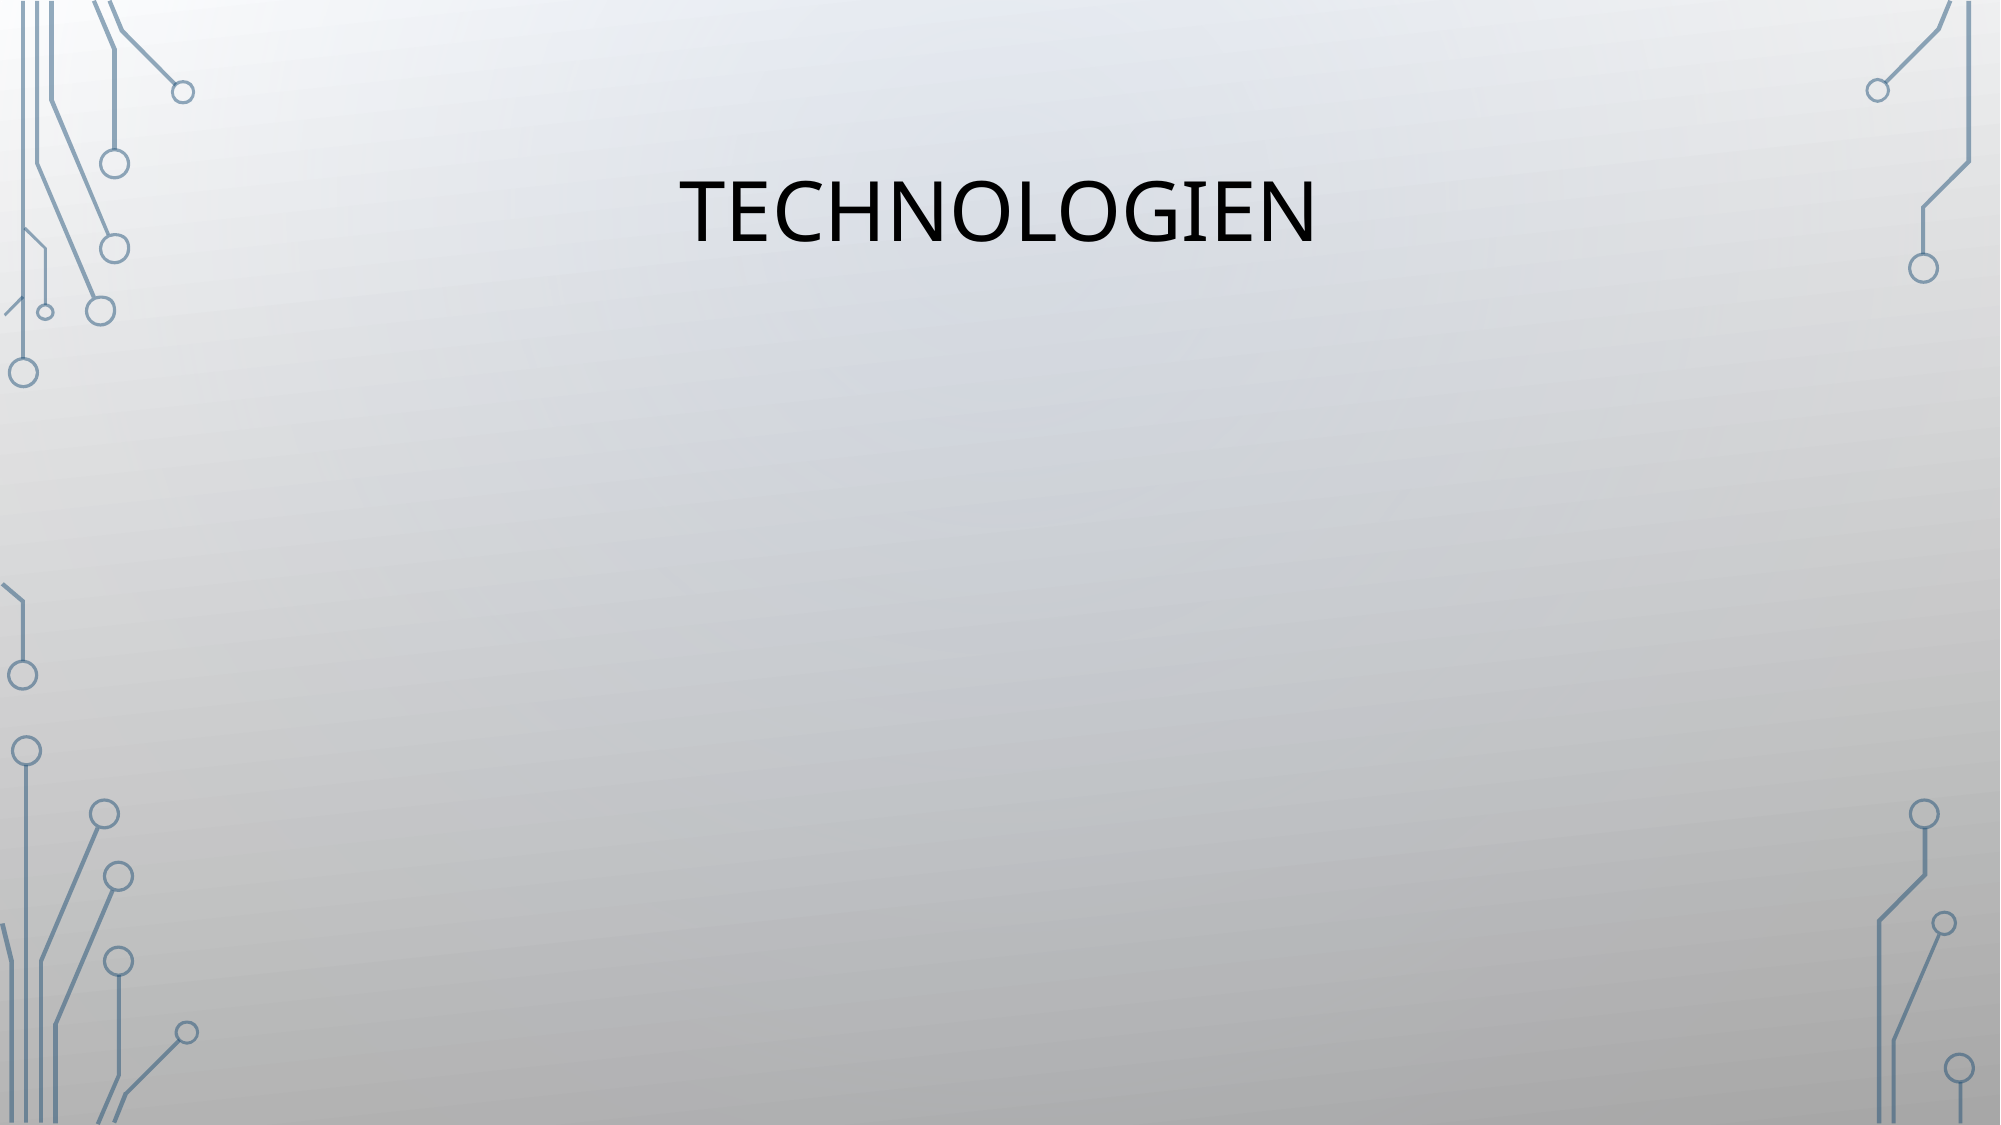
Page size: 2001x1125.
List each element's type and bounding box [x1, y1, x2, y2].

picture [201, 0, 2000, 1125]
text_box [0, 0, 201, 1125]
text_box [1863, 0, 1976, 1124]
